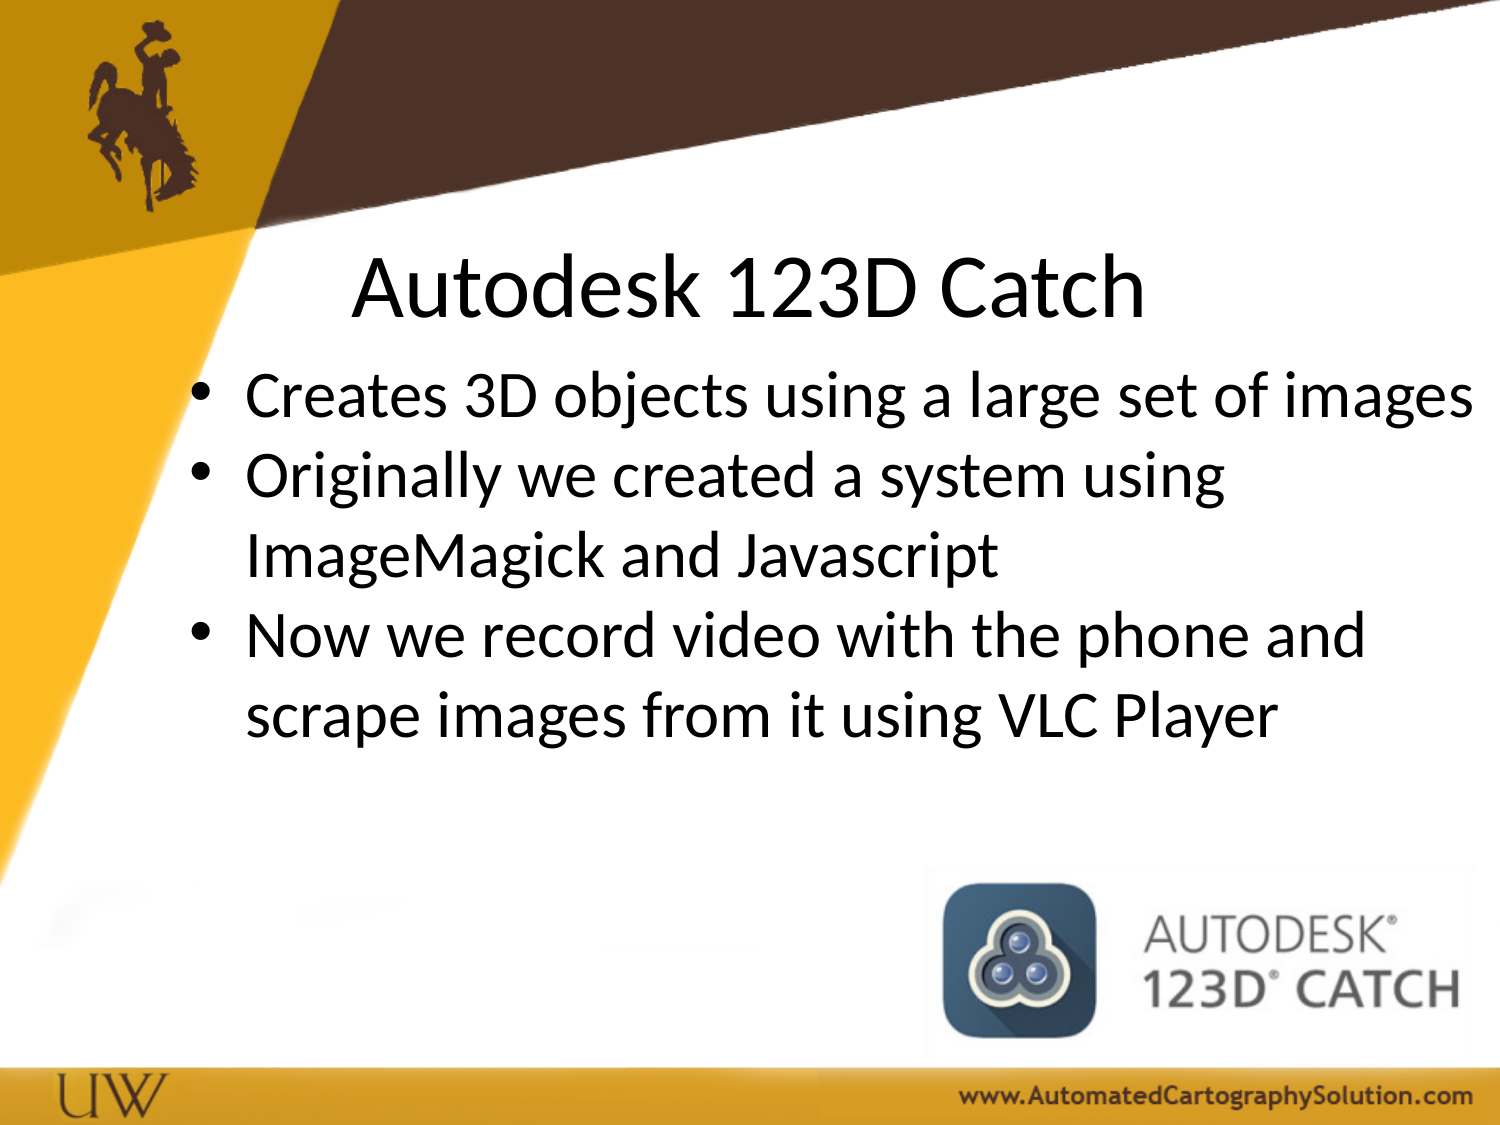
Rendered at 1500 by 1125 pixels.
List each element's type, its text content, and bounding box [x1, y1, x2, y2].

text_box Creates 3D objects using a large set of images Originally we created a system using ImageMagick and Javascript Now we record video with the phone and scrape images from it using VLC Player [174, 343, 1500, 1086]
text_box Autodesk 123D Catch [75, 187, 1425, 375]
picture [924, 867, 1480, 1067]
picture [0, 0, 1500, 1125]
